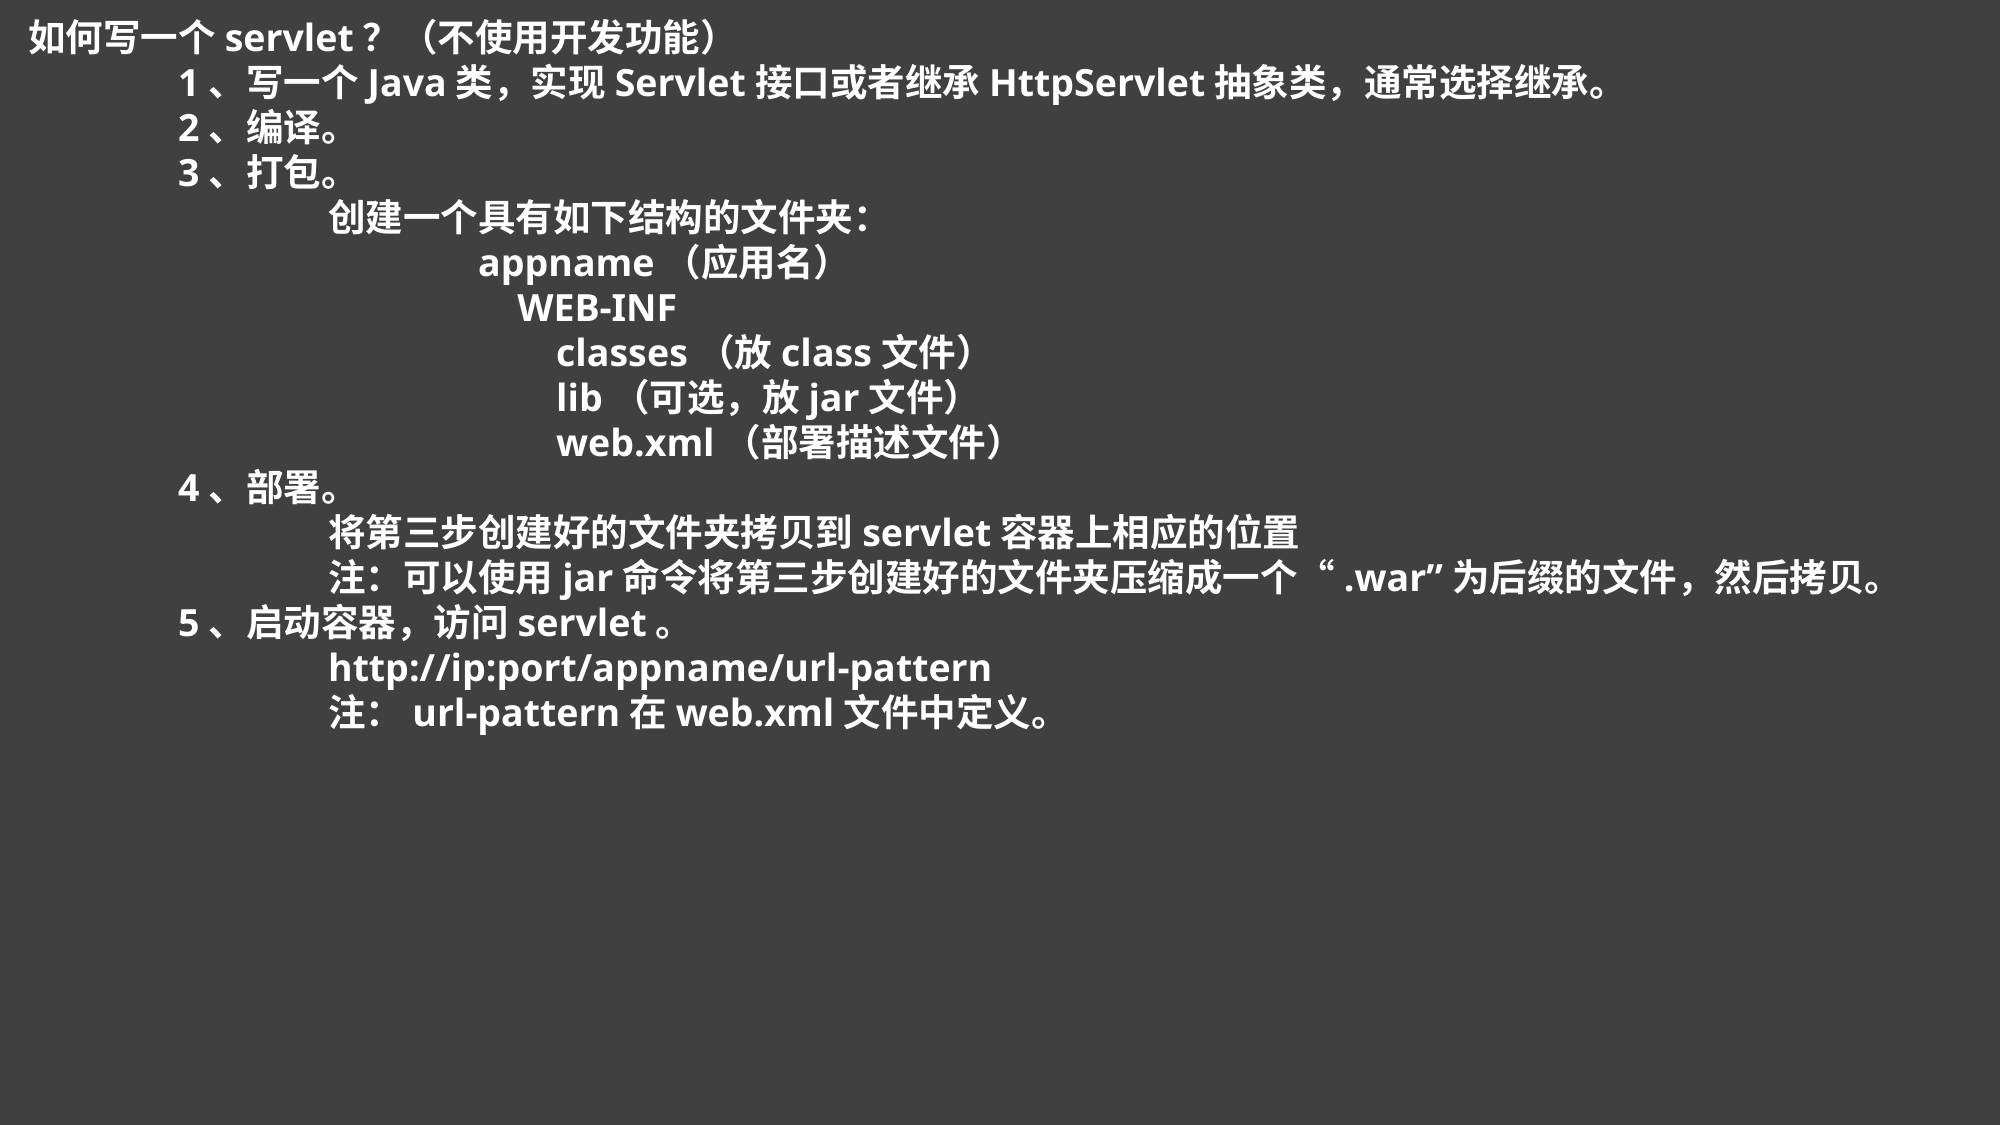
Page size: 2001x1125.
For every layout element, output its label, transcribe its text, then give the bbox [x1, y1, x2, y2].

text_box 如何写一个servlet？（不使用开发功能） 1、写一个Java类，实现Servlet接口或者继承HttpServlet抽象类，通常选择继承。 2、编译。 3、打包。 创建一个具有如下结构的文件夹： appname（应用名） WEB-INF classes（放class文件） lib（可选，放jar文件） web.xml（部署描述文件） 4、部署。 将第三步创建好的文件夹拷贝到servlet容器上相应的位置 注：可以使用jar命令将第三步创建好的文件夹压缩成一个“.war”为后缀的文件，然后拷贝。 5、启动容器，访问servlet。 http://ip:port/appname/url-pattern 注：url-pattern在web.xml文件中定义。 [13, 6, 1987, 787]
